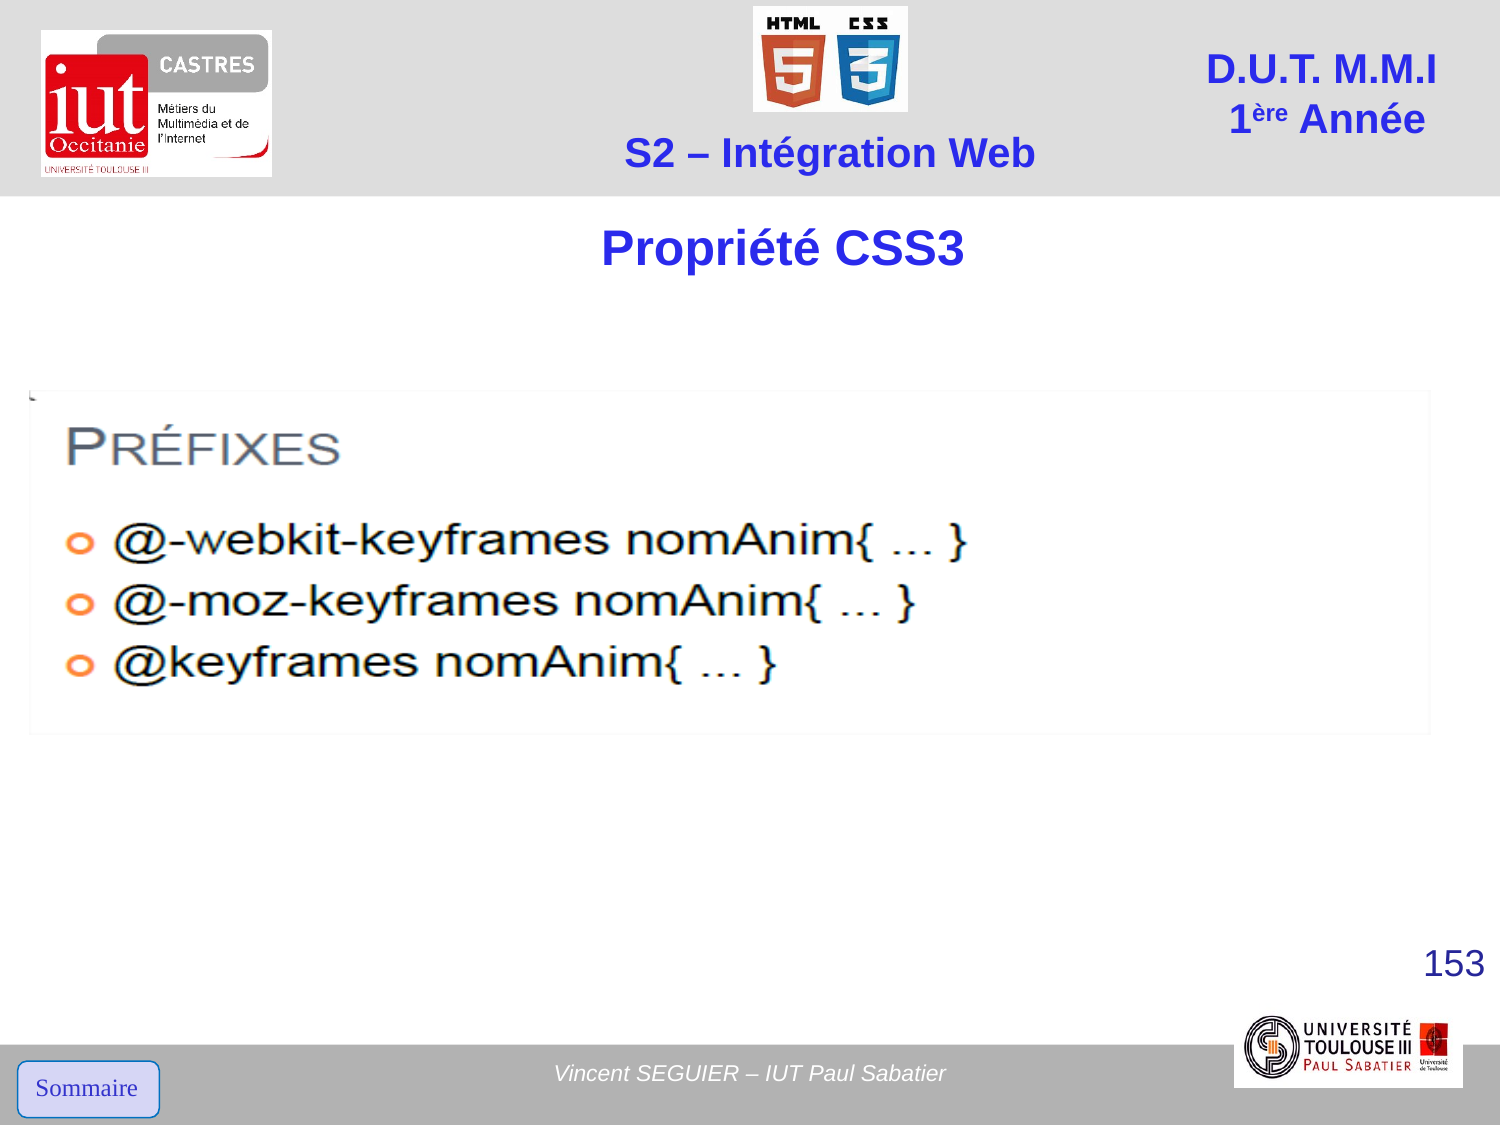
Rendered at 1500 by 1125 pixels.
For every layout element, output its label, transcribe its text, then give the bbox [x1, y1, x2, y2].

picture [29, 390, 1431, 735]
picture [41, 30, 272, 177]
picture [753, 6, 908, 112]
text_box 153 [1316, 884, 1500, 1039]
picture [1234, 1003, 1463, 1088]
text_box Vincent SEGUIER – IUT Paul Sabatier [512, 1042, 988, 1103]
text_box Propriété CSS3 [586, 208, 981, 283]
